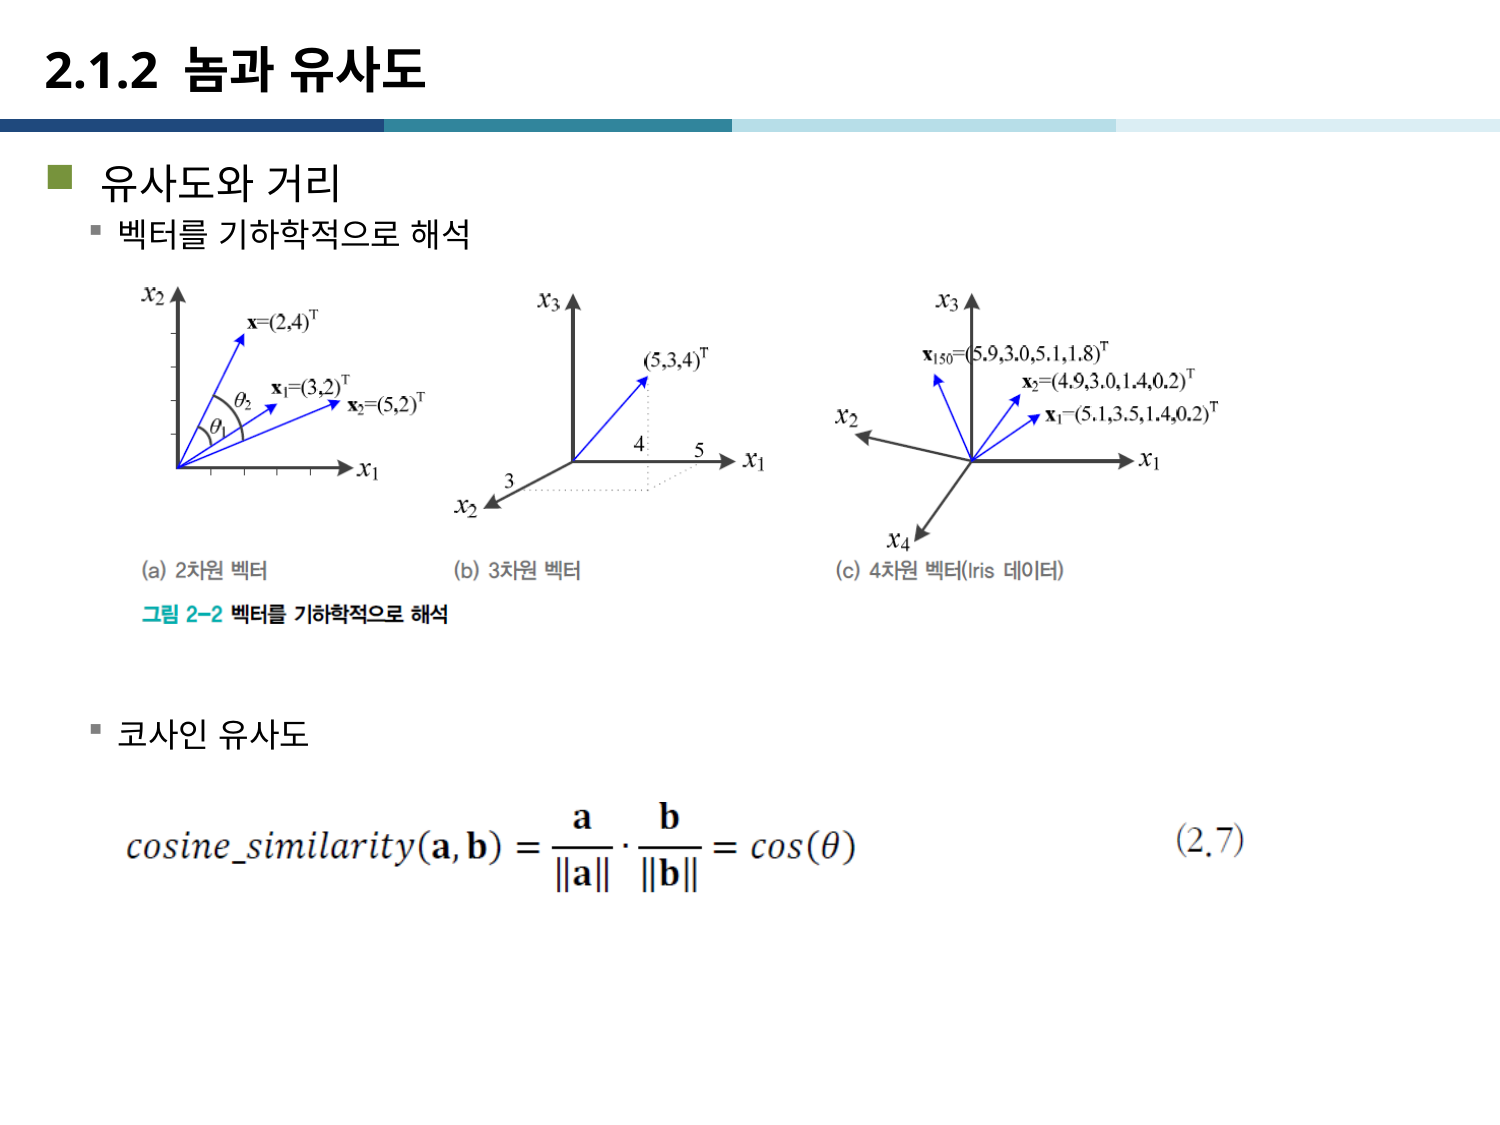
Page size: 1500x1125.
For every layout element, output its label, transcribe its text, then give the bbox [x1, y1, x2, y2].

list 유사도와 거리 벡터를 기하학적으로 해석 코사인 유사도 [29, 125, 1471, 1083]
picture [122, 278, 1222, 630]
picture [122, 802, 1245, 895]
title 2.1.2 놈과 유사도 [29, 23, 1270, 114]
